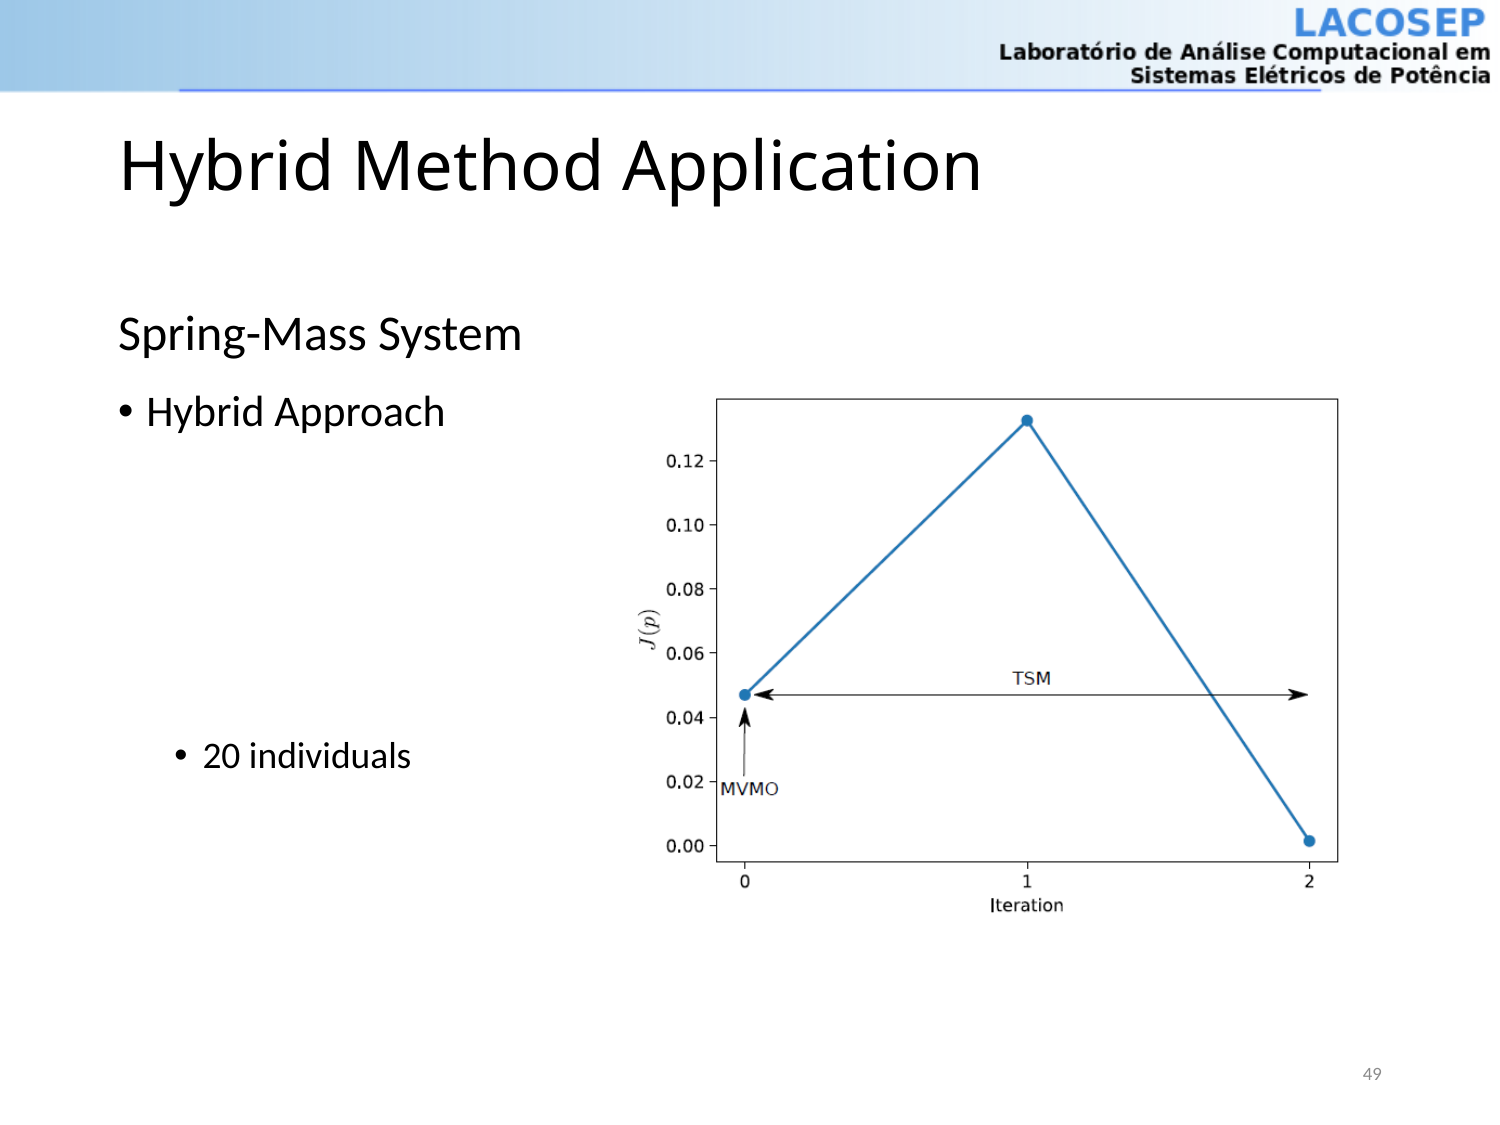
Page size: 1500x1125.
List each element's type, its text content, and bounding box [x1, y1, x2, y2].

slide_number 49 [1059, 1042, 1397, 1103]
picture [0, 0, 1500, 1125]
title Hybrid Method Application [103, 59, 1397, 278]
